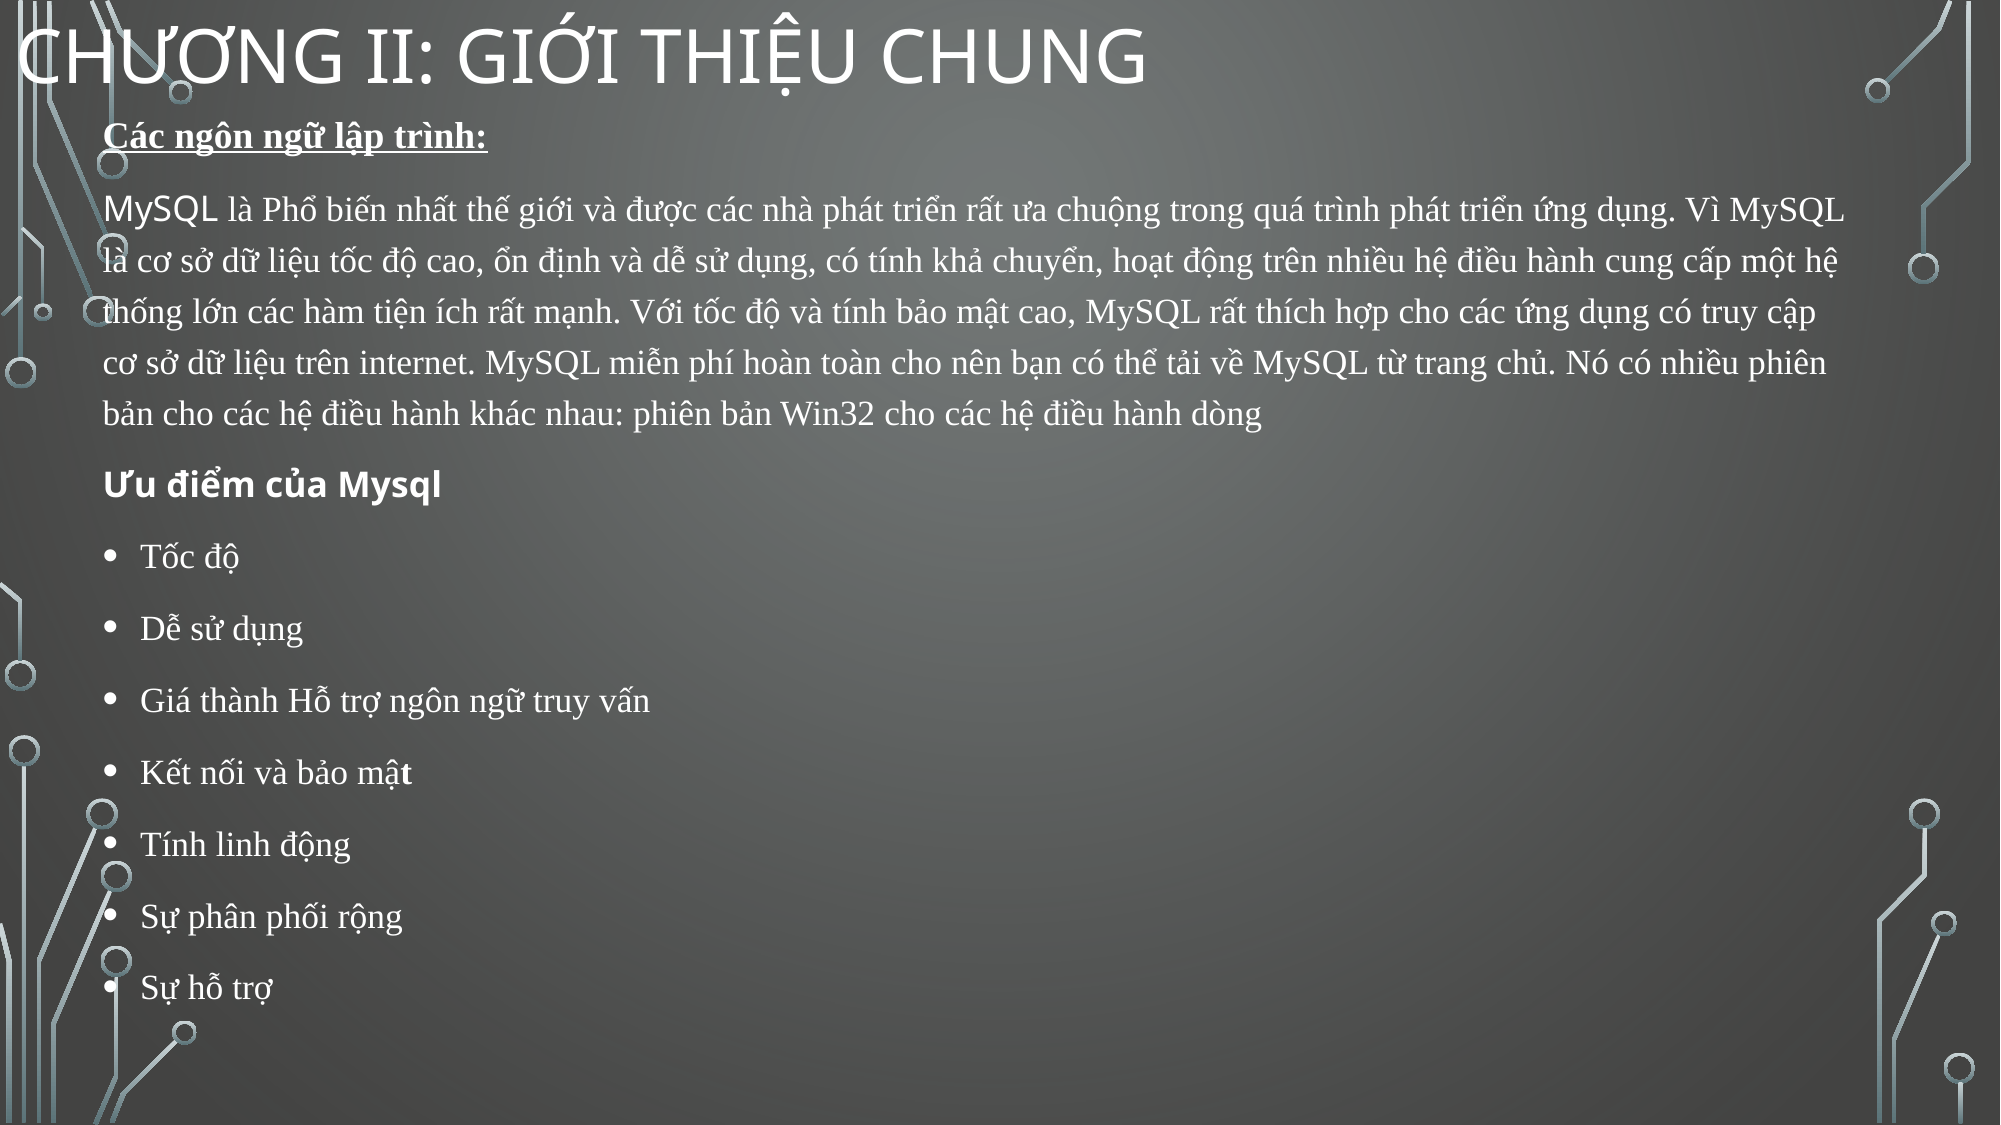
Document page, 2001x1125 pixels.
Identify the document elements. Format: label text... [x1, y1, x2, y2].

list Các ngôn ngữ lập trình: MySQL là Phổ biến nhất thế giới và được các nhà phát triển rất ưa chuộng trong quá trình phát triển ứng dụng. Vì MySQL là cơ sở dữ liệu tốc độ cao, ổn định và dễ sử dụng, có tính khả chuyển, hoạt động trên nhiều hệ điều hành cung cấp một hệ thống lớn các hàm tiện ích rất mạnh. Với tốc độ và tính bảo mật cao, MySQL rất thích hợp cho các ứng dụng có truy cập cơ sở dữ liệu trên internet. MySQL miễn phí hoàn toàn cho nên bạn có thể tải về MySQL từ trang chủ. Nó có nhiều phiên bản cho các hệ điều hành khác nhau: phiên bản Win32 cho các hệ điều hành dòng Ưu điểm của Mysql Tốc độ Dễ sử dụng Giá thành Hỗ trợ ngôn ngữ truy vấn Kết nối và bảo mật Tính linh động Sự phân phối rộng Sự hỗ trợ [87, 94, 1863, 1125]
title Chương II: Giới thiệu chung [0, 0, 1787, 118]
